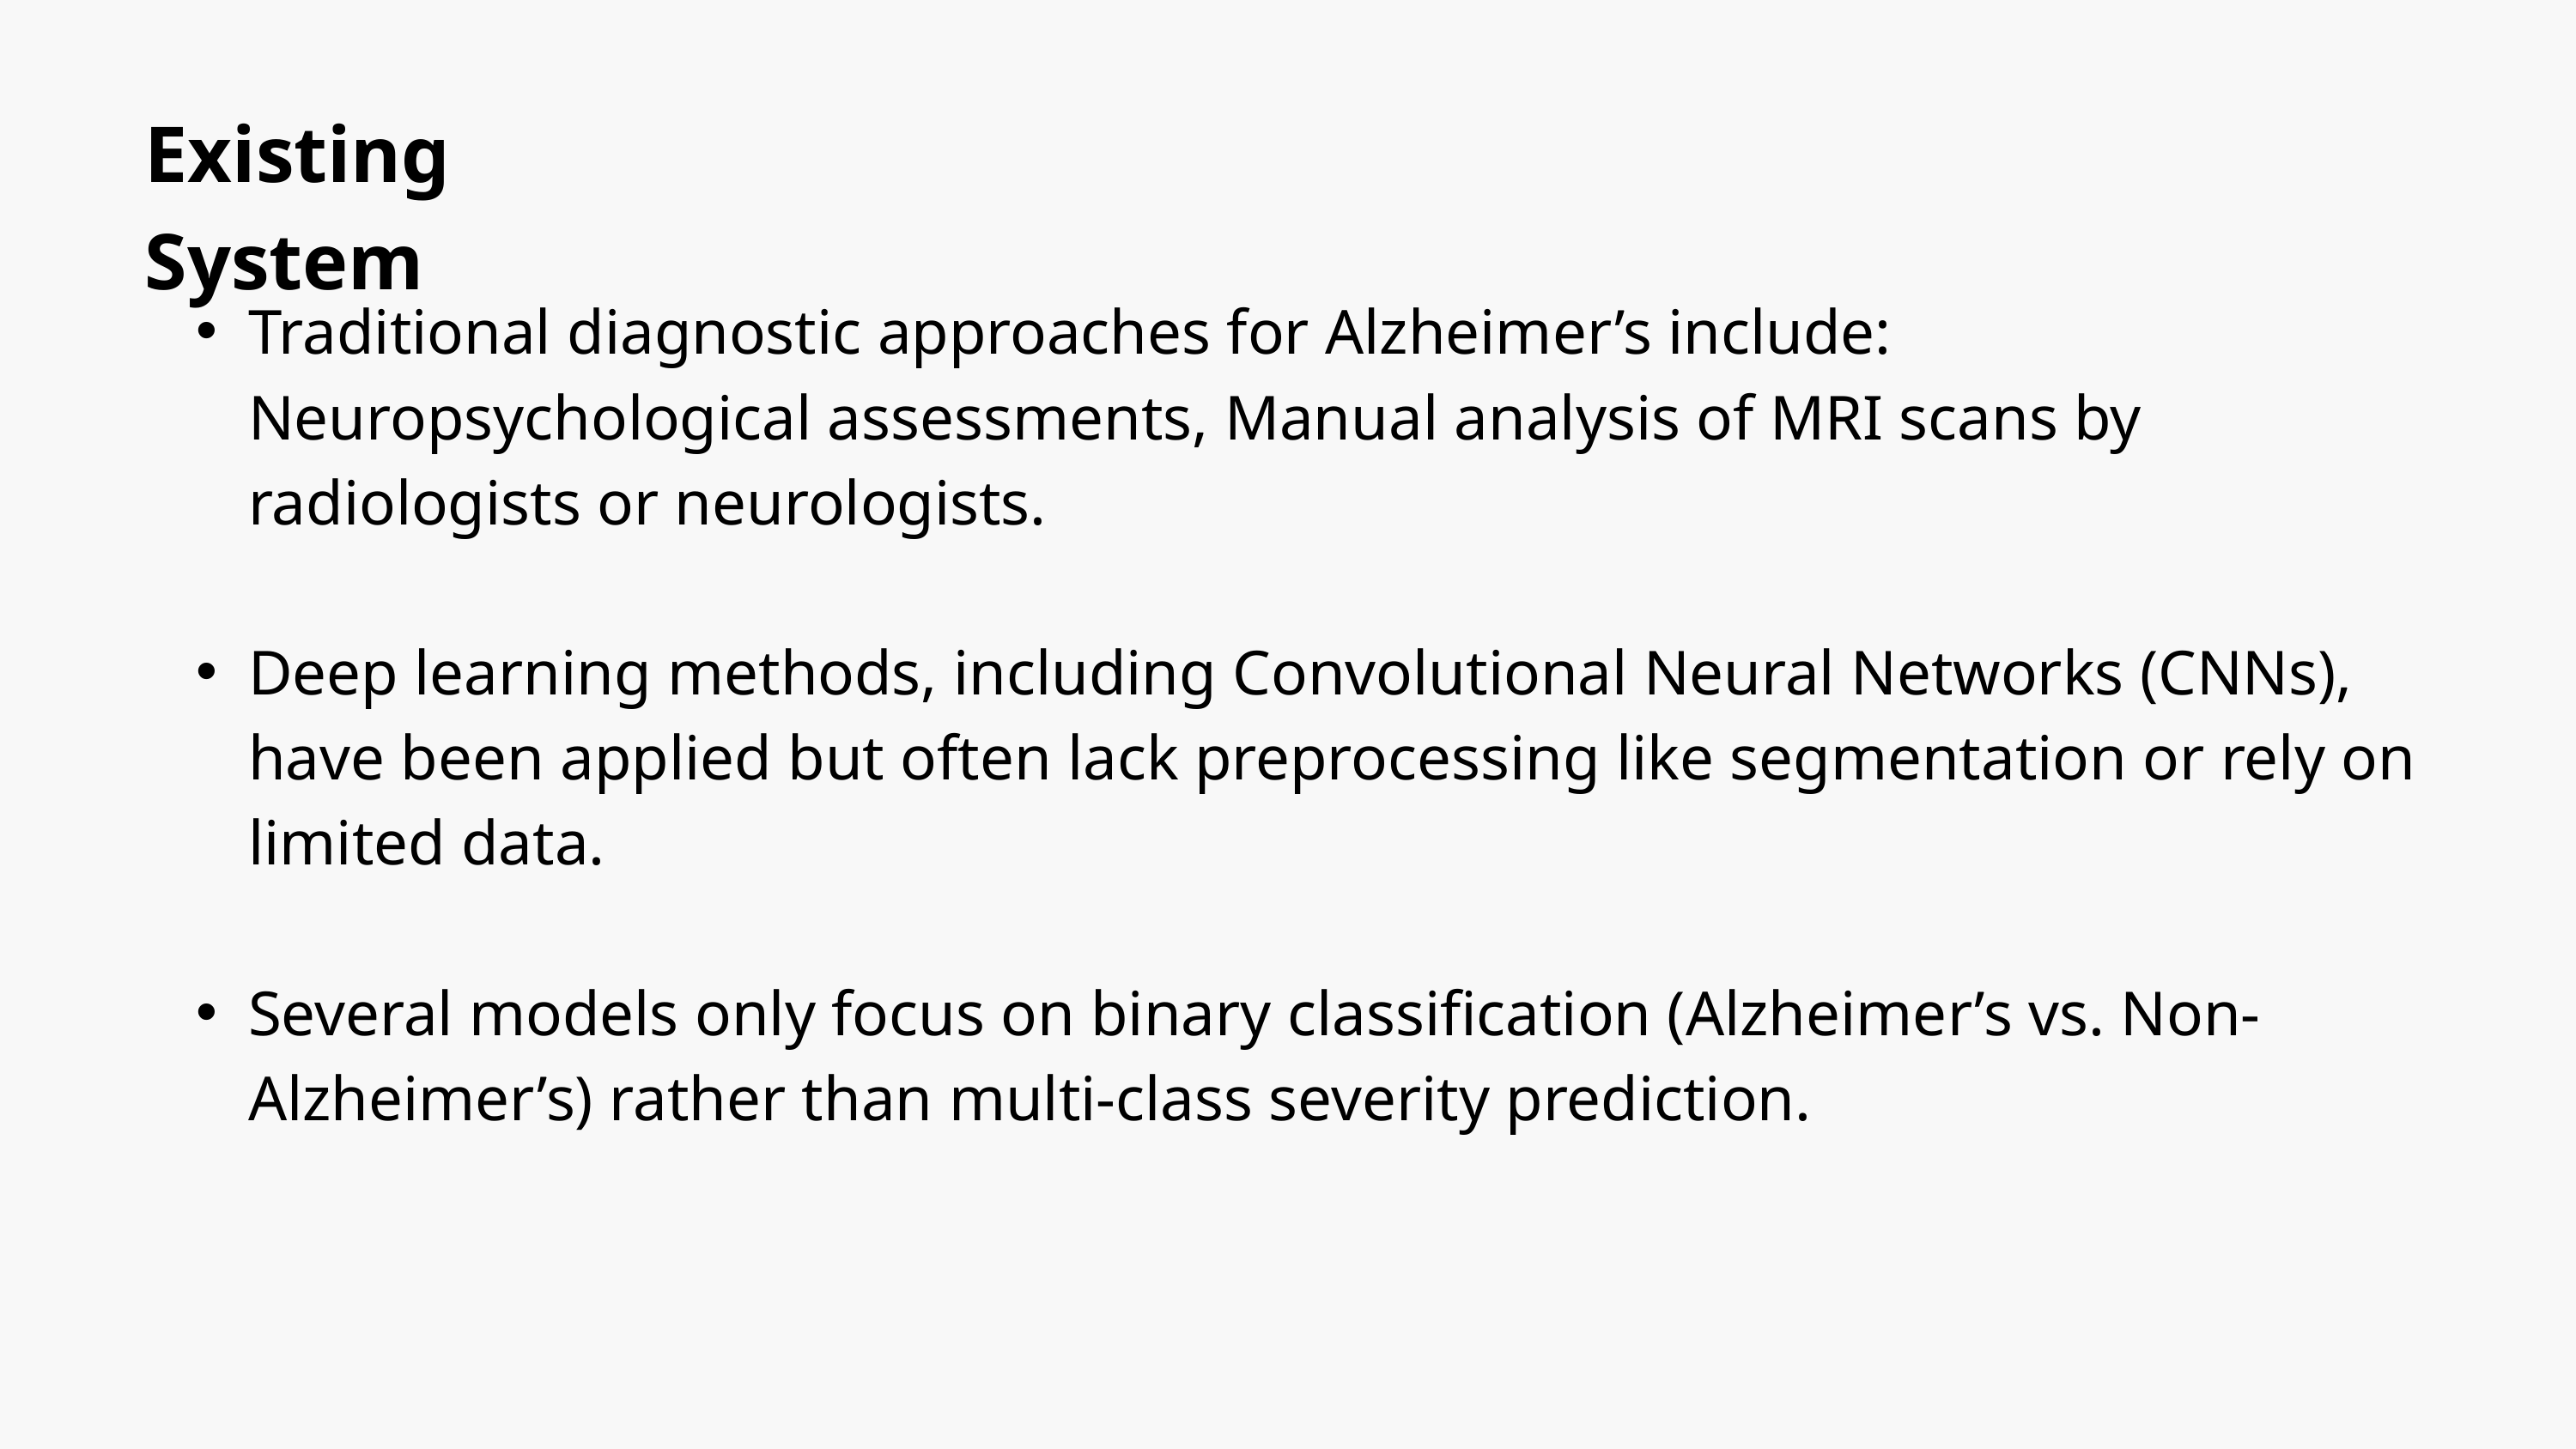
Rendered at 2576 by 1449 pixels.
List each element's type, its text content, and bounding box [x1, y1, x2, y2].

text_box Traditional diagnostic approaches for Alzheimer’s include: Neuropsychological assessments, Manual analysis of MRI scans by radiologists or neurologists. Deep learning methods, including Convolutional Neural Networks (CNNs), have been applied but often lack preprocessing like segmentation or rely on limited data. Several models only focus on binary classification (Alzheimer’s vs. Non-Alzheimer’s) rather than multi-class severity prediction. [144, 281, 2432, 1218]
text_box Existing System [144, 89, 737, 281]
